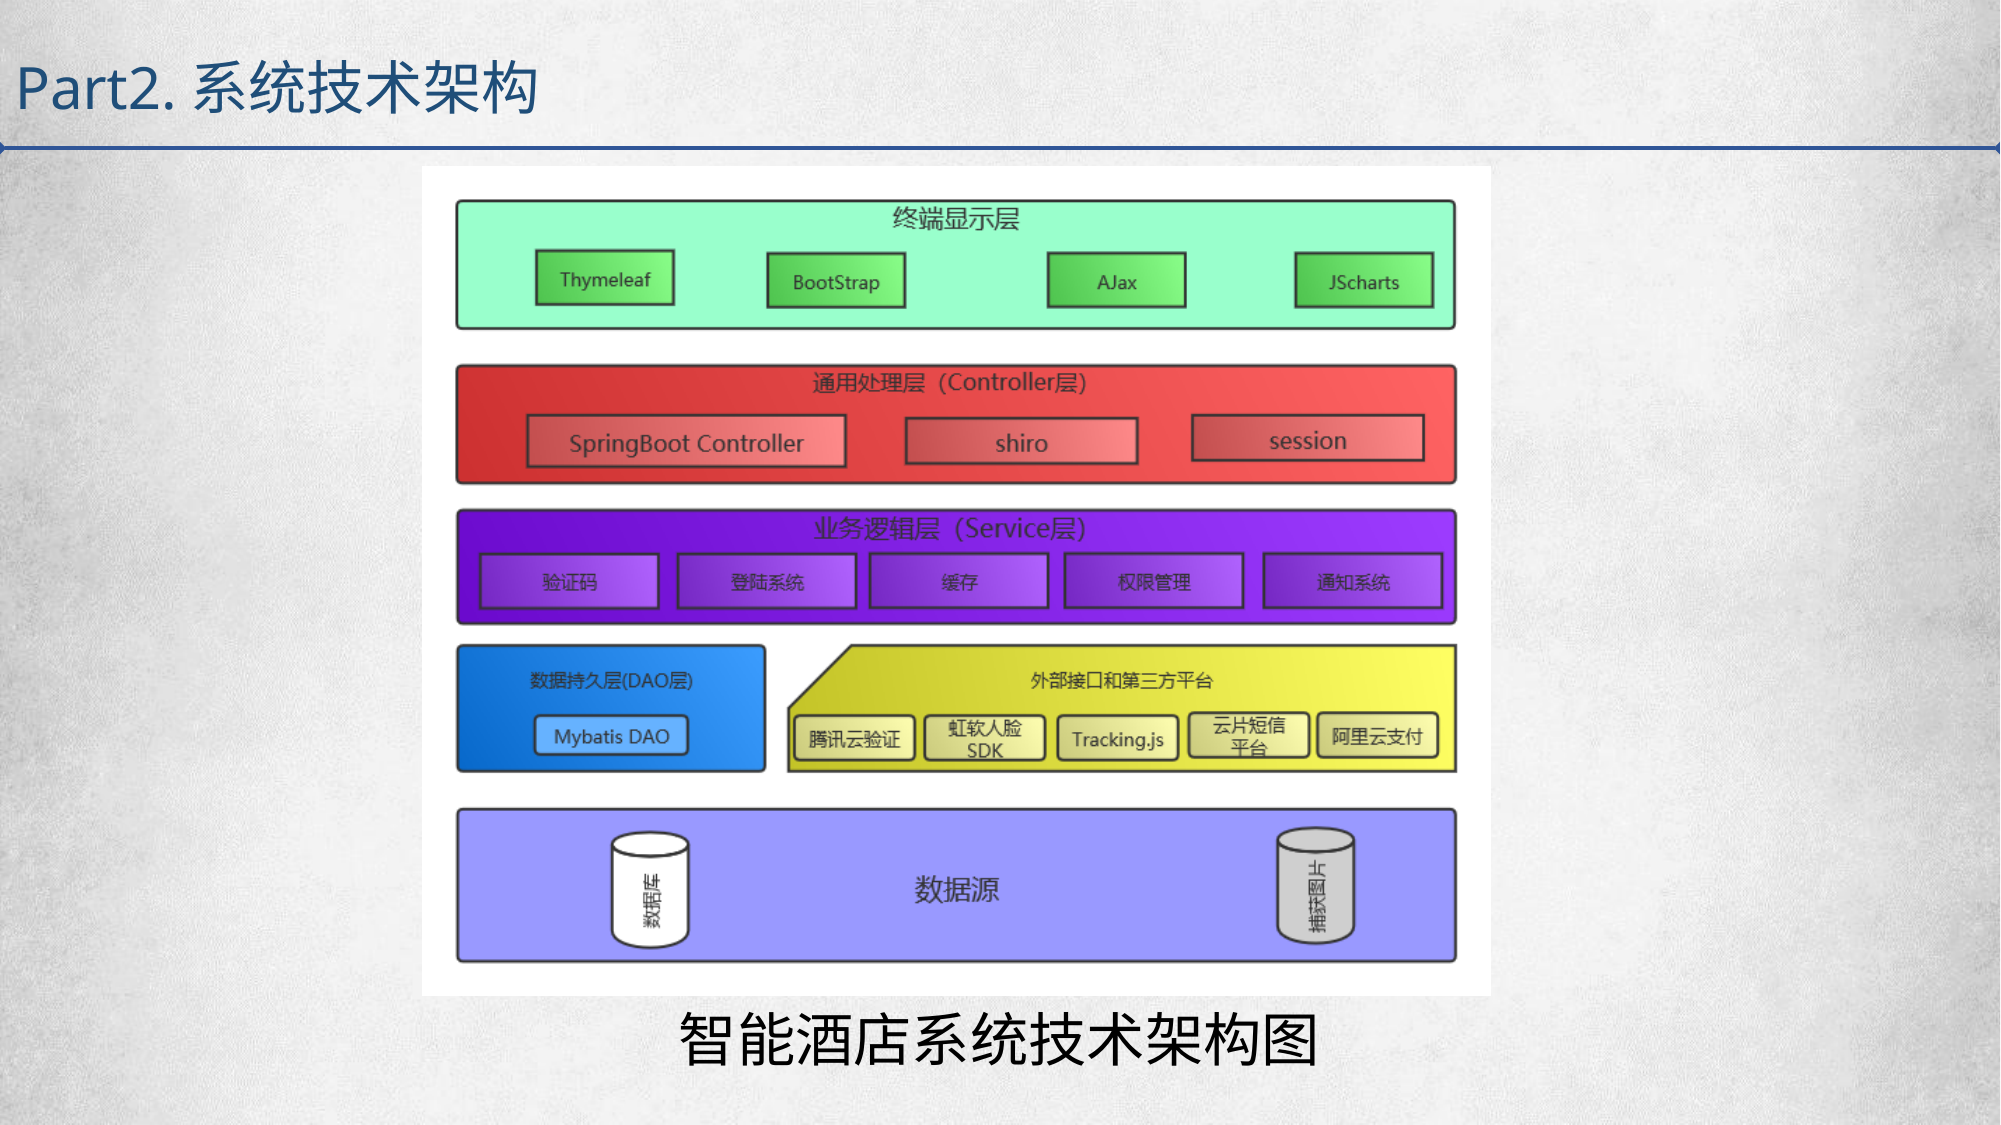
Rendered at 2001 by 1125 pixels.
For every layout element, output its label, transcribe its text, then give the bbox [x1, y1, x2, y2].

text_box Part2.系统技术架构 [0, 43, 1255, 129]
picture [0, 0, 2001, 1125]
text_box 智能酒店系统技术架构图 [664, 995, 1803, 1081]
